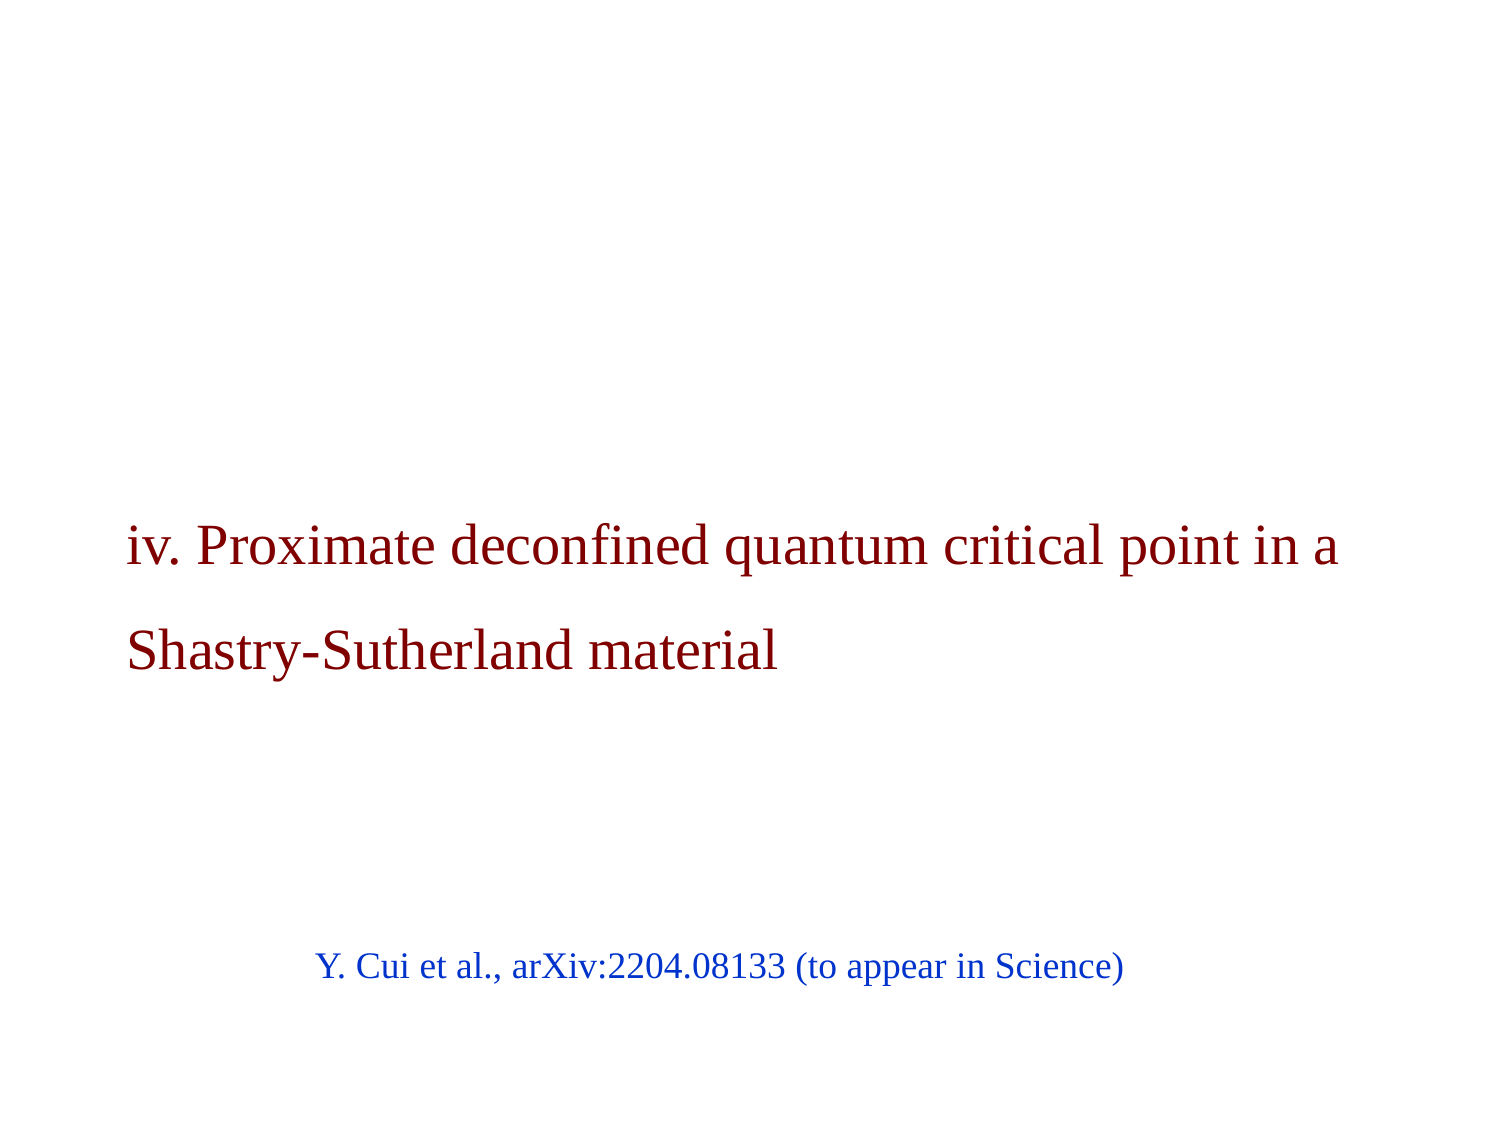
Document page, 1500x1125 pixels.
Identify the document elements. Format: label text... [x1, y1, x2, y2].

text_box iv. Proximate deconfined quantum critical point in a Shastry-Sutherland material [111, 463, 1425, 689]
text_box Y. Cui et al., arXiv:2204.08133 (to appear in Science) [300, 910, 1310, 994]
